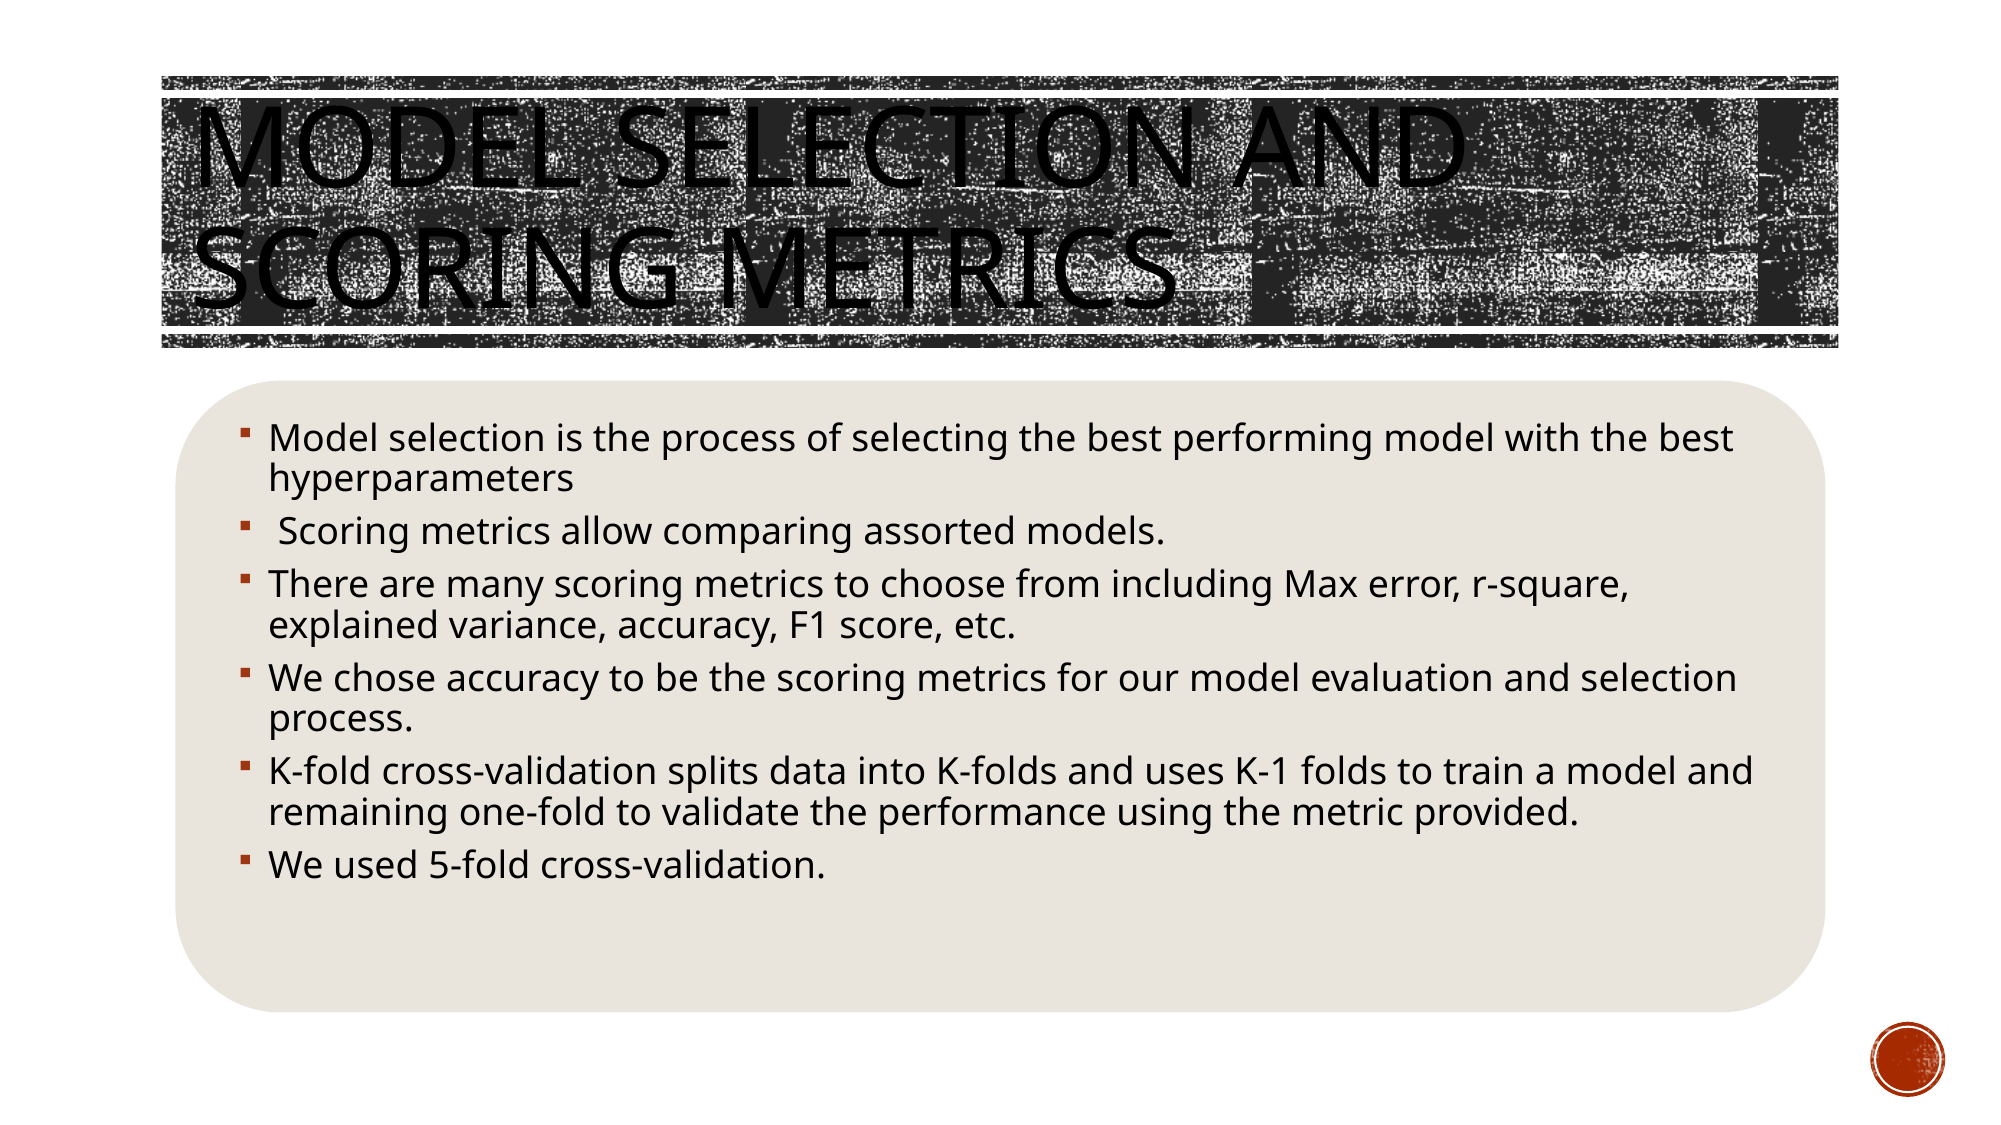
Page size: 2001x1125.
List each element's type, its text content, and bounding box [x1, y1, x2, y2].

text_box [160, 333, 1839, 349]
text_box Model selection and scoring metrics [175, 79, 1826, 344]
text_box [1871, 1023, 1944, 1096]
text_box [1826, 98, 1839, 327]
text_box Model selection is the process of selecting the best performing model with the best hyperparameters Scoring metrics allow comparing assorted models. There are many scoring metrics to choose from including Max error, r-square, explained variance, accuracy, F1 score, etc. We chose accuracy to be the scoring metrics for our model evaluation and selection process. K-fold cross-validation splits data into K-folds and uses K-1 folds to train a model and remaining one-fold to validate the performance using the metric provided. We used 5-fold cross-validation. [174, 379, 1827, 1014]
text_box [160, 98, 175, 327]
text_box [160, 75, 1839, 90]
text_box [0, 0, 2000, 1125]
